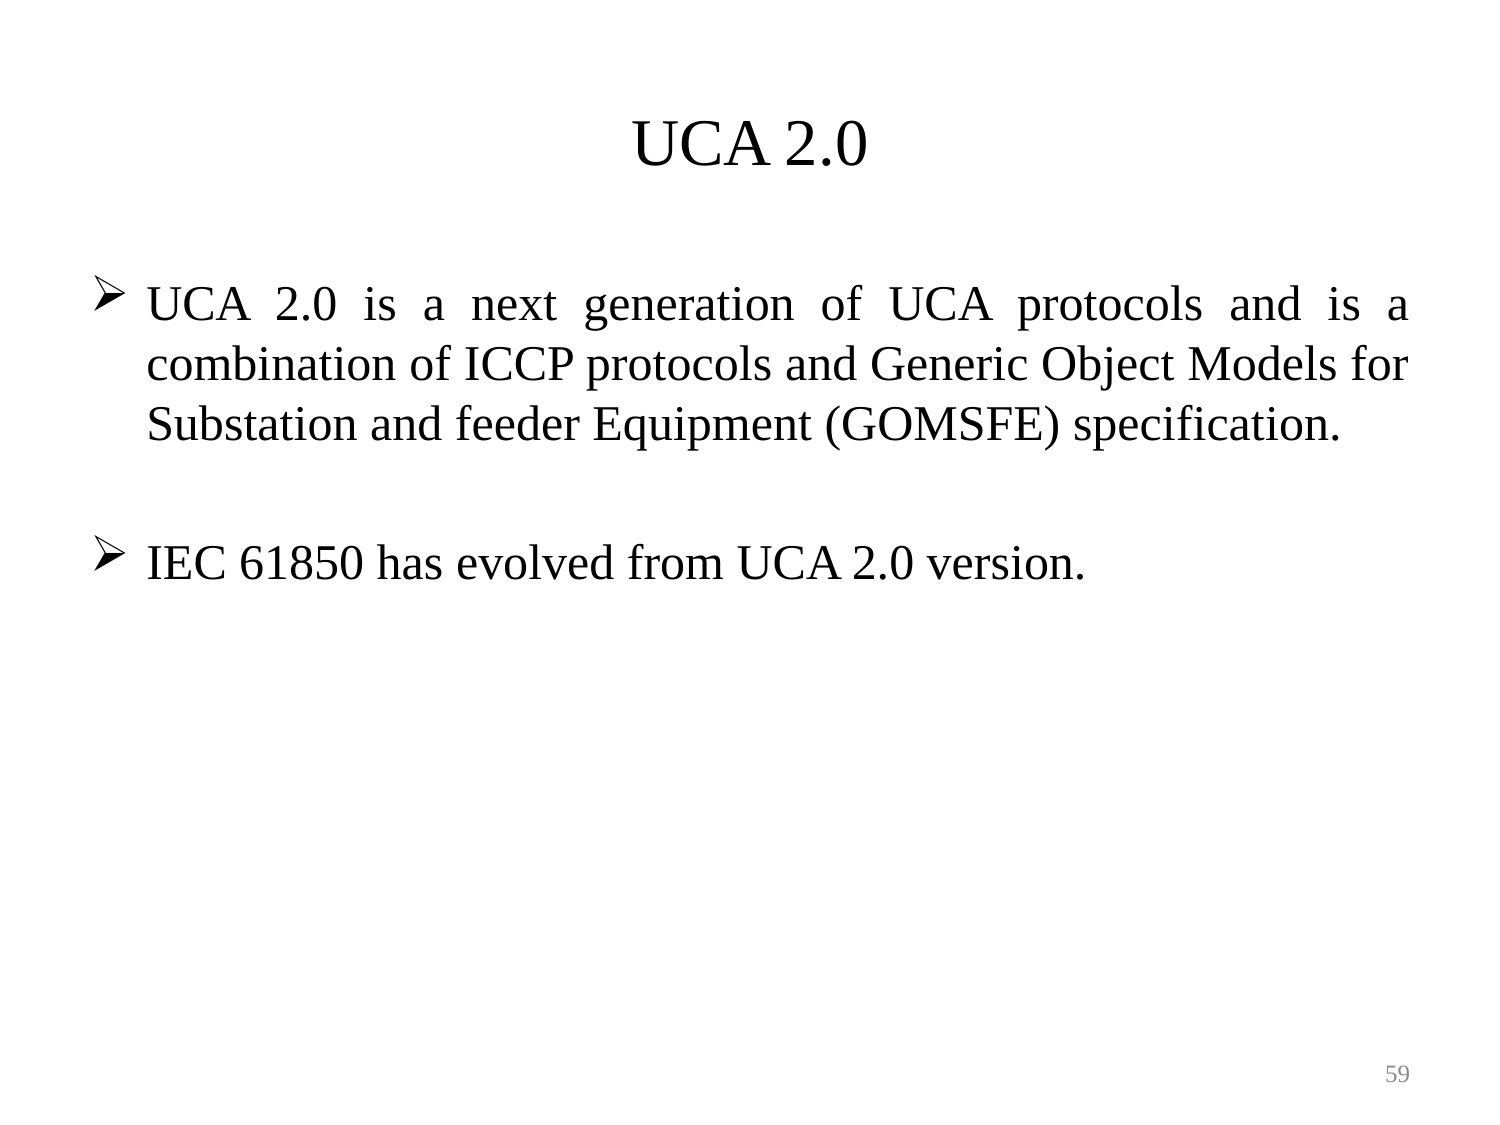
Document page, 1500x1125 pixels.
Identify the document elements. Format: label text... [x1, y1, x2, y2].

list UCA 2.0 is a next generation of UCA protocols and is a combination of ICCP protocols and Generic Object Models for Substation and feeder Equipment (GOMSFE) specification. IEC 61850 has evolved from UCA 2.0 version. [75, 262, 1425, 1005]
slide_number 59 [1074, 1042, 1425, 1103]
title UCA 2.0 [75, 45, 1425, 233]
